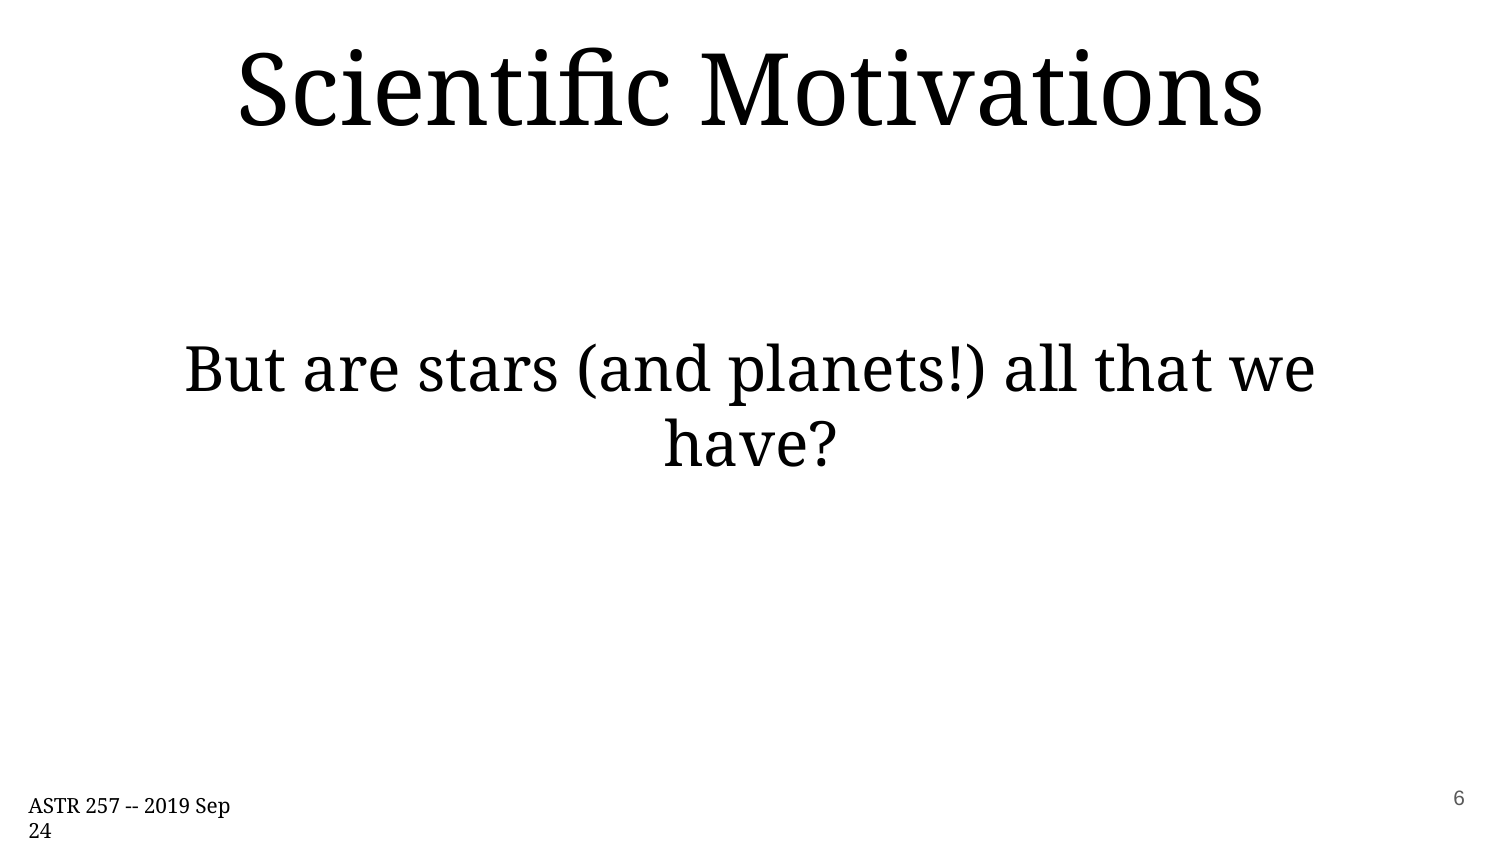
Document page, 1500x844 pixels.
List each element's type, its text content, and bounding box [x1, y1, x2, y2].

text_box But are stars (and planets!) all that we have? [115, 314, 1388, 501]
text_box Scientific Motivations [127, 10, 1376, 173]
slide_number ‹#› [1389, 764, 1480, 830]
